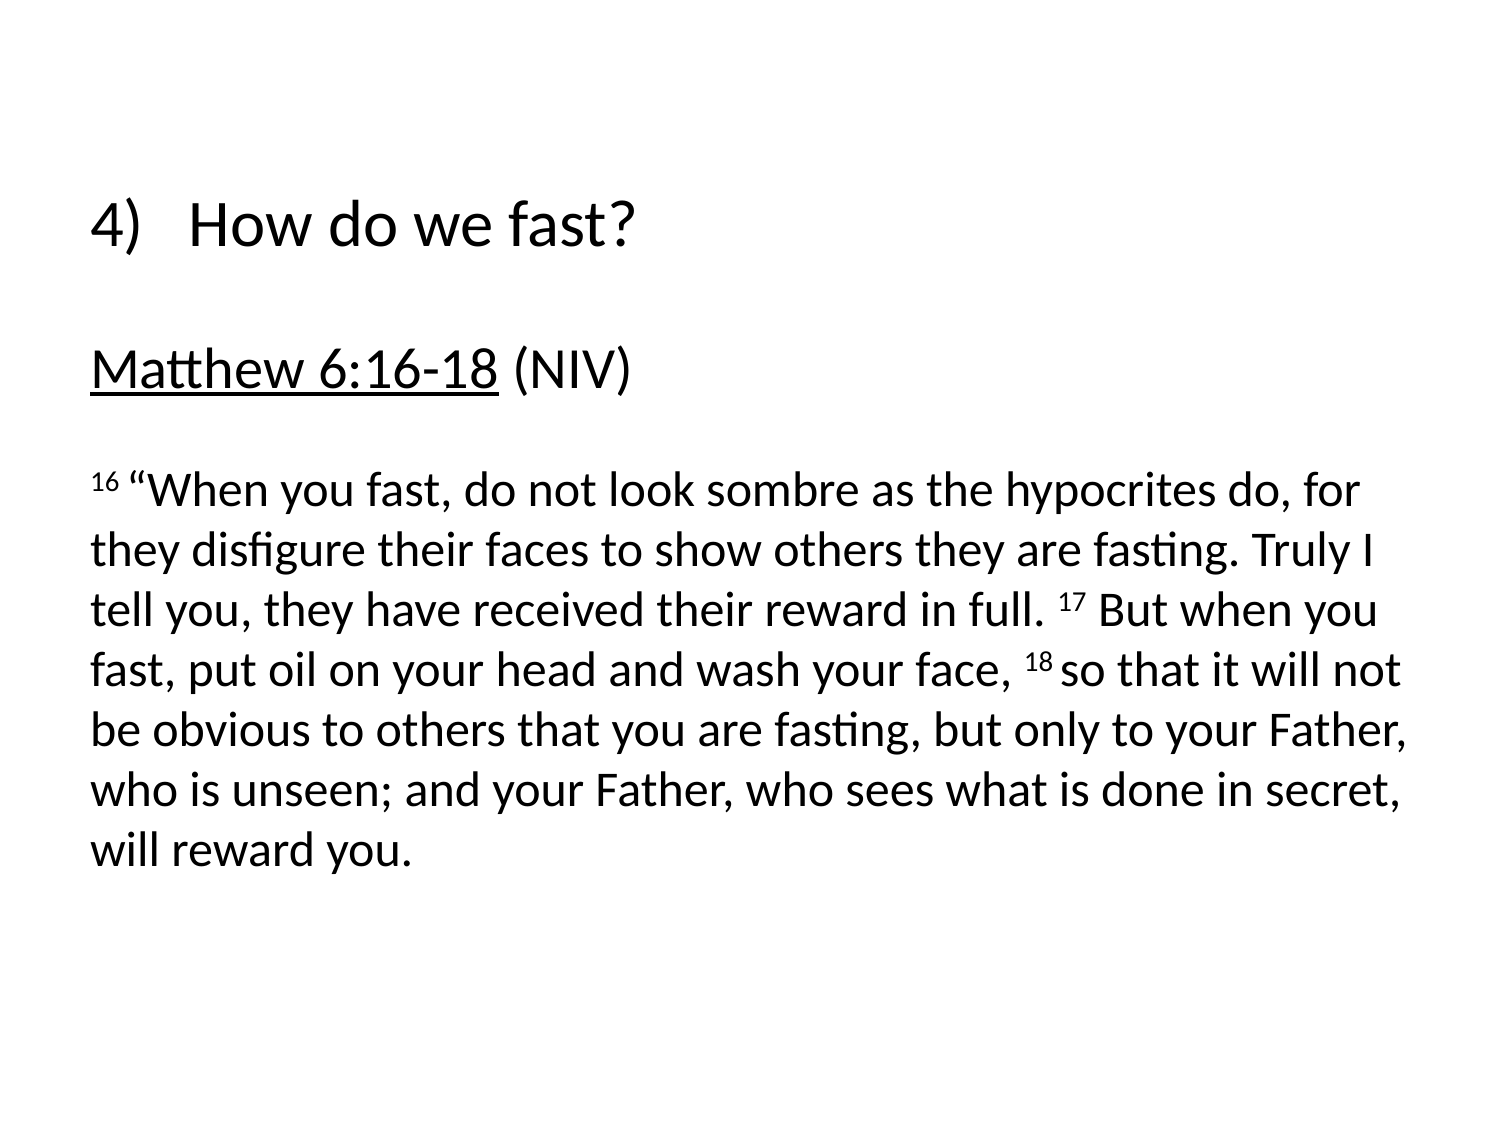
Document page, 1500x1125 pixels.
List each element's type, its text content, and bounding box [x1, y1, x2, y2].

list 4) How do we fast? Matthew 6:16-18 (NIV) 16 “When you fast, do not look sombre as the hypocrites do, for they disfigure their faces to show others they are fasting. Truly I tell you, they have received their reward in full. 17 But when you fast, put oil on your head and wash your face, 18 so that it will not be obvious to others that you are fasting, but only to your Father, who is unseen; and your Father, who sees what is done in secret, will reward you. [75, 172, 1425, 1083]
